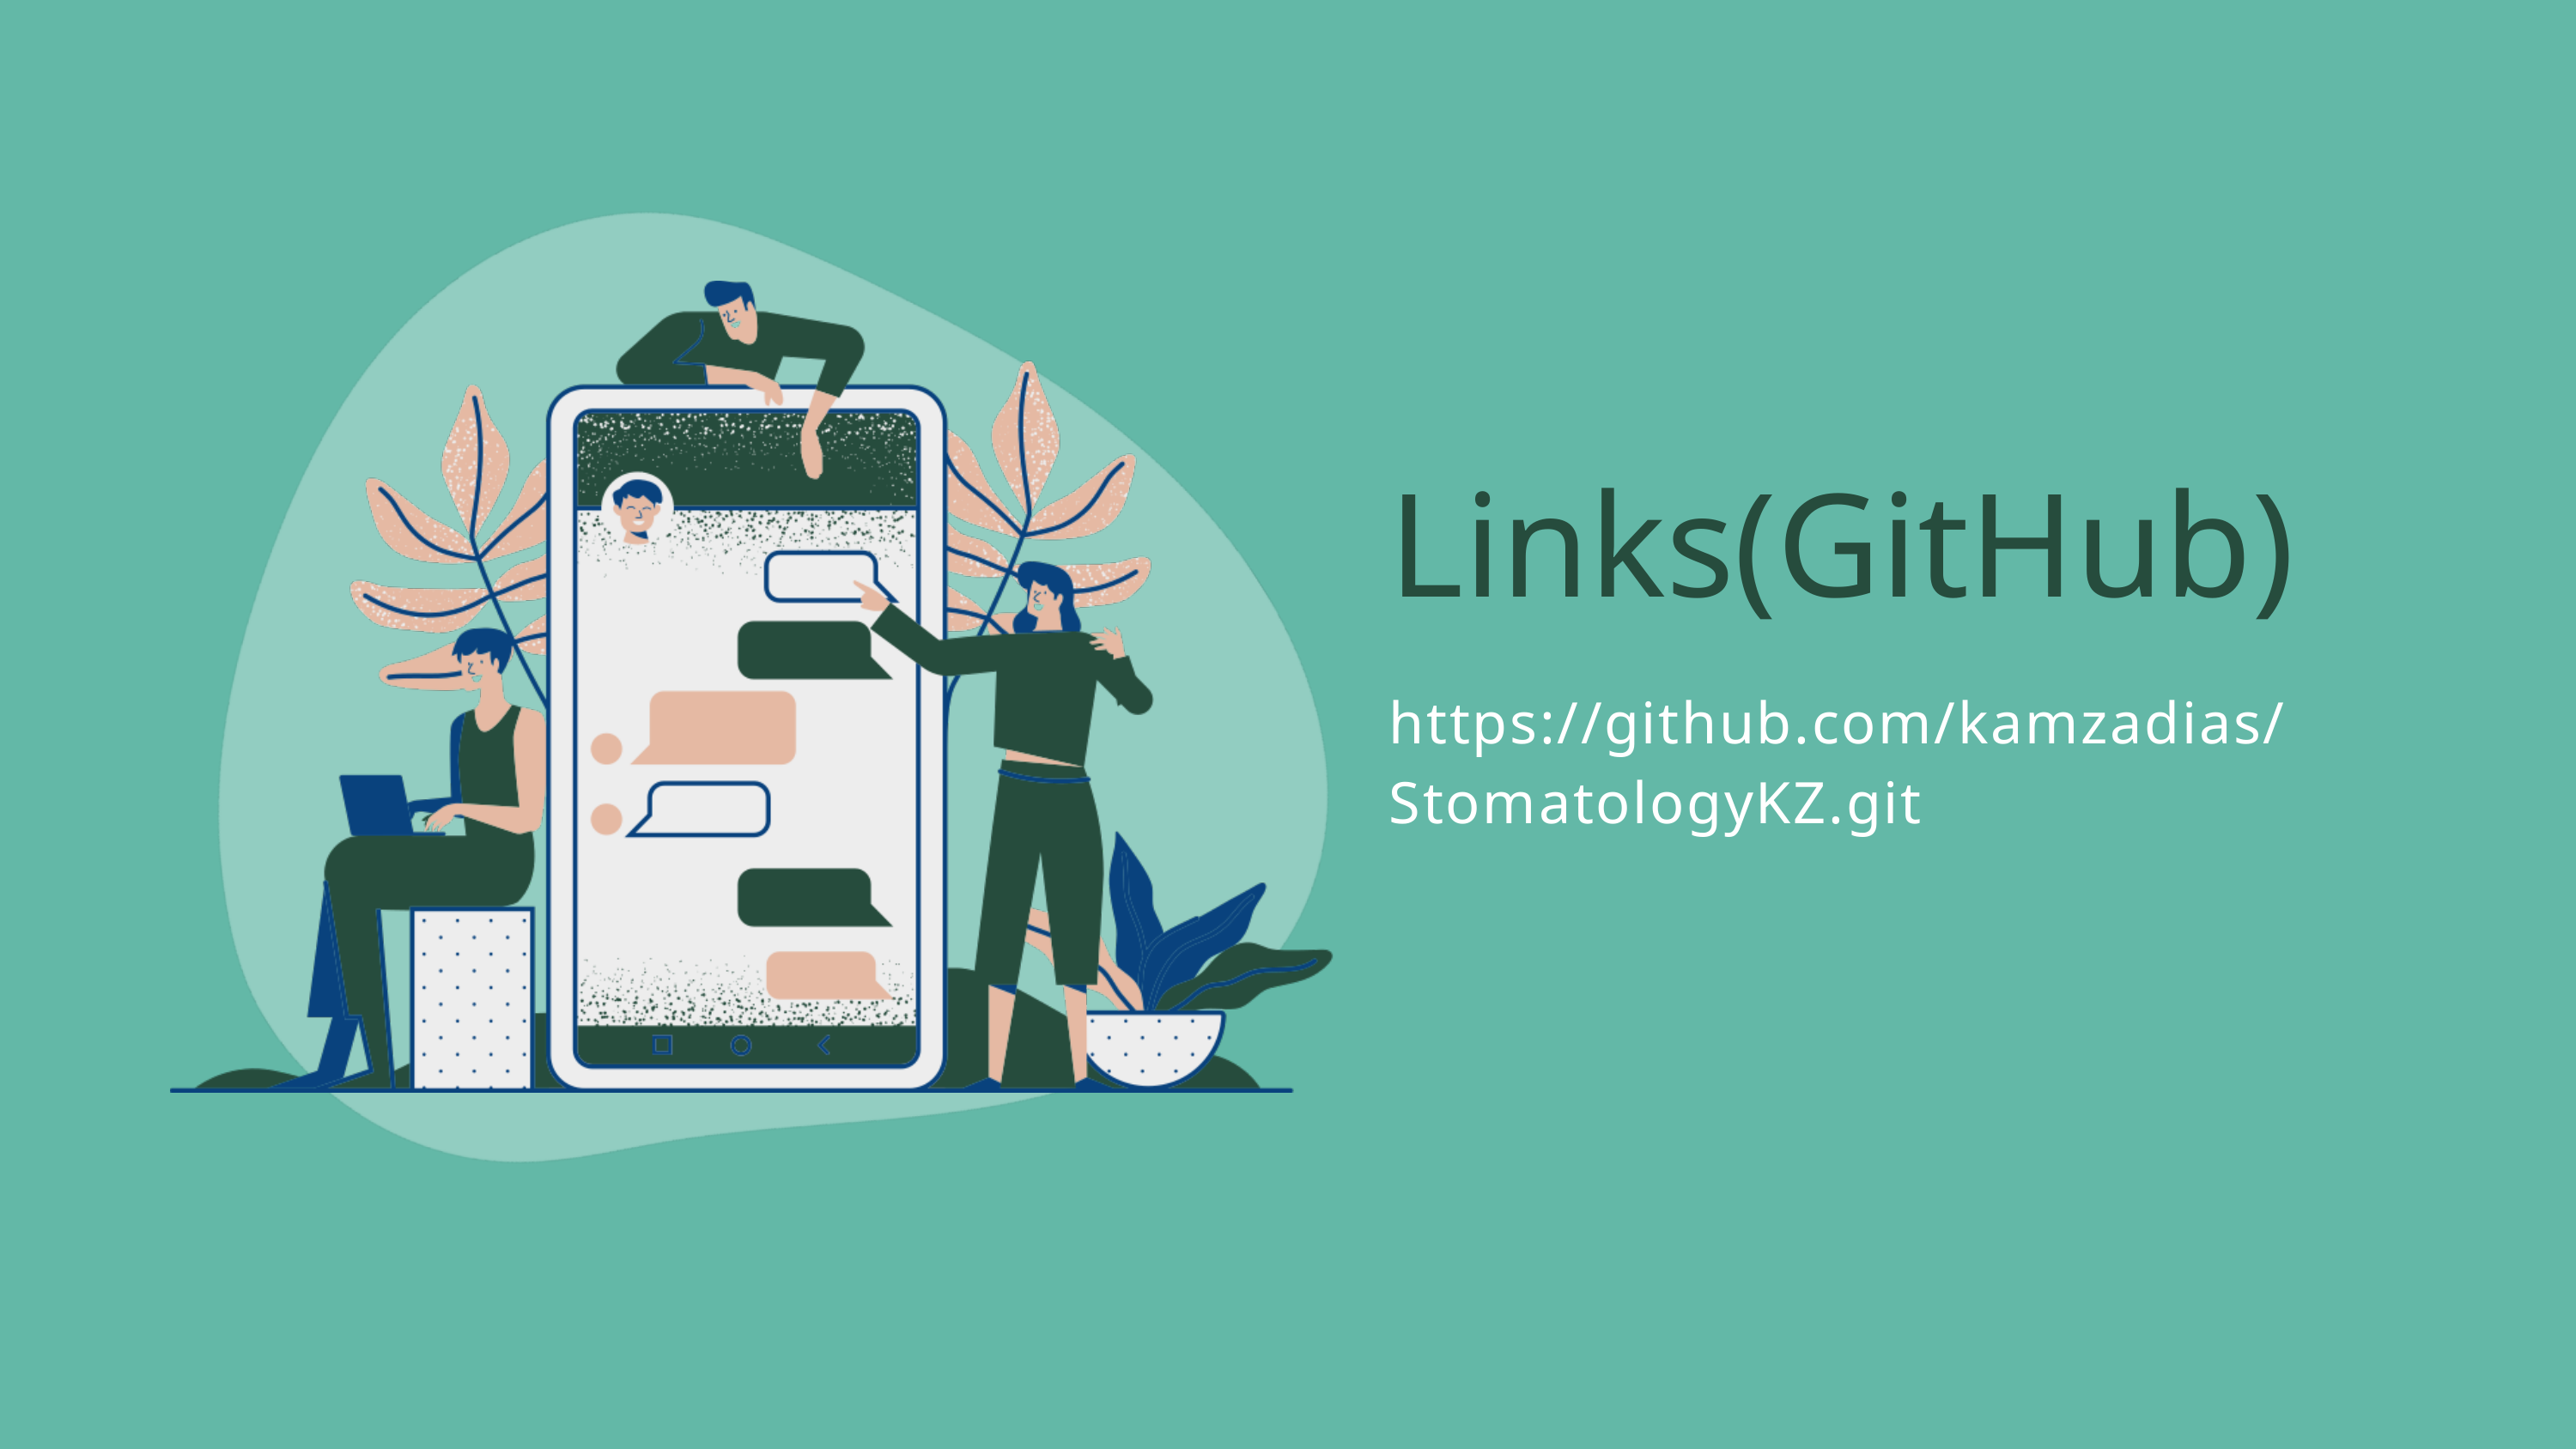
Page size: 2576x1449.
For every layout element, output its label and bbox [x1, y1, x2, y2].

picture [170, 183, 1340, 1266]
text_box [1388, 468, 2535, 835]
